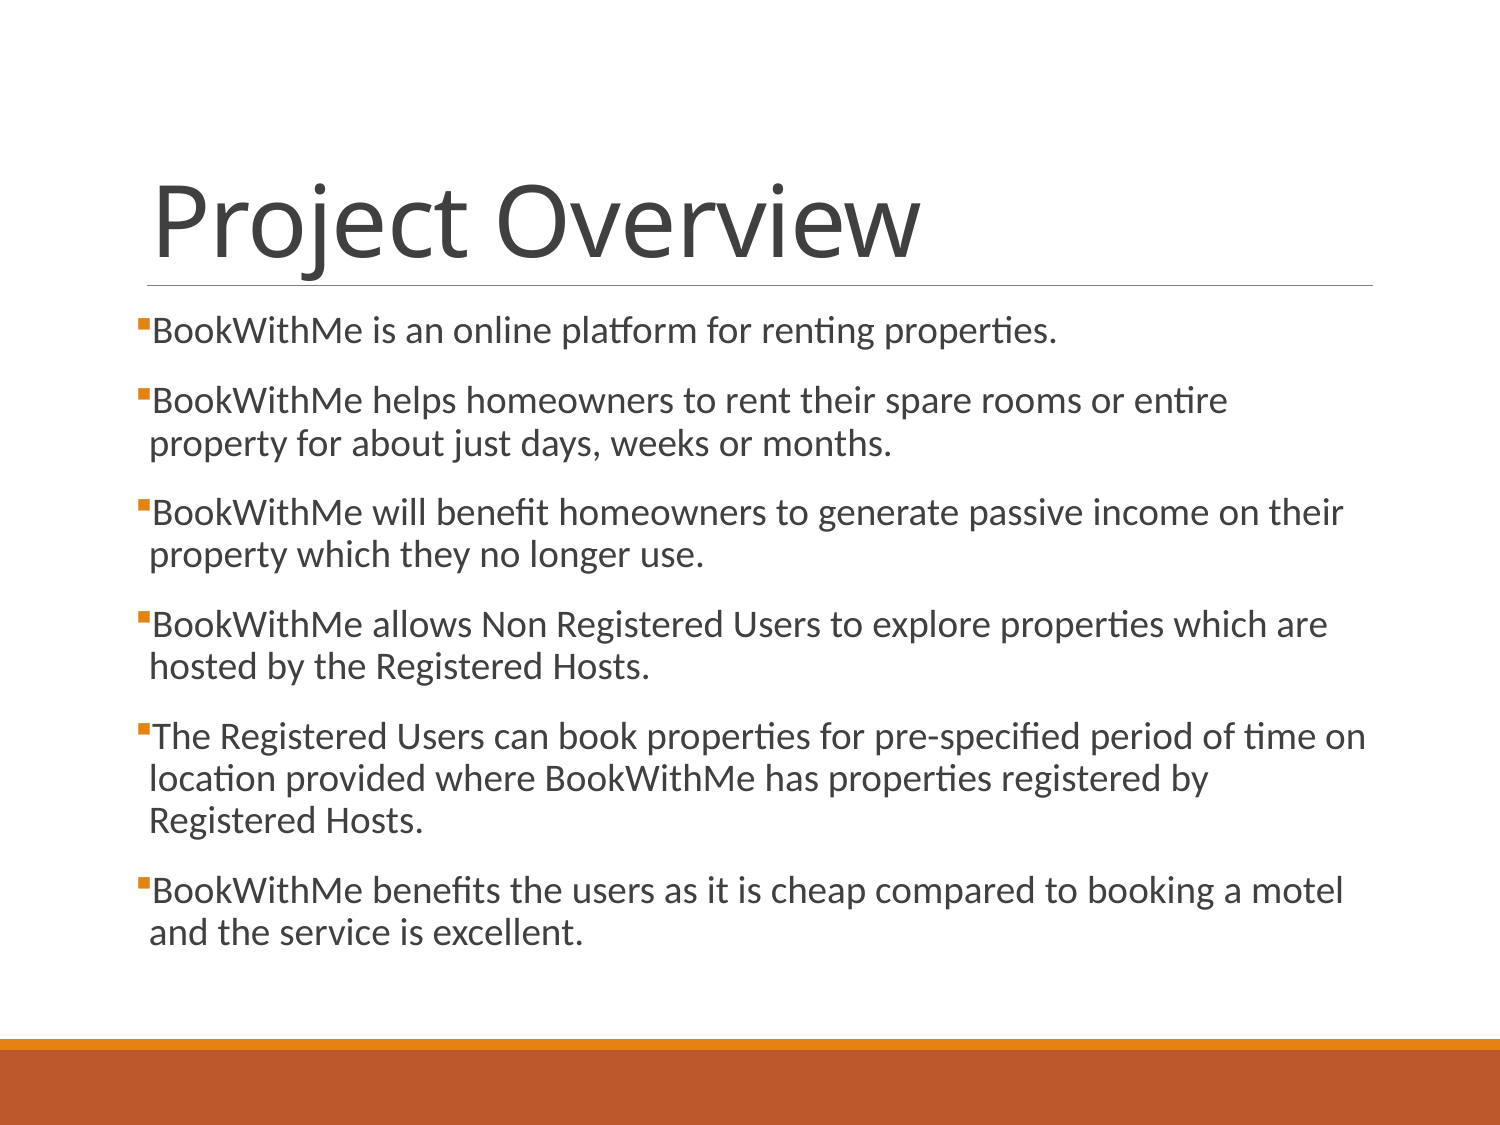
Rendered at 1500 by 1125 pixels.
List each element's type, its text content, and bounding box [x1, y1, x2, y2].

title Project Overview [135, 47, 1373, 285]
list BookWithMe is an online platform for renting properties. BookWithMe helps homeowners to rent their spare rooms or entire property for about just days, weeks or months. BookWithMe will benefit homeowners to generate passive income on their property which they no longer use. BookWithMe allows Non Registered Users to explore properties which are hosted by the Registered Hosts. The Registered Users can book properties for pre-specified period of time on location provided where BookWithMe has properties registered by Registered Hosts. BookWithMe benefits the users as it is cheap compared to booking a motel and the service is excellent. [135, 302, 1373, 963]
